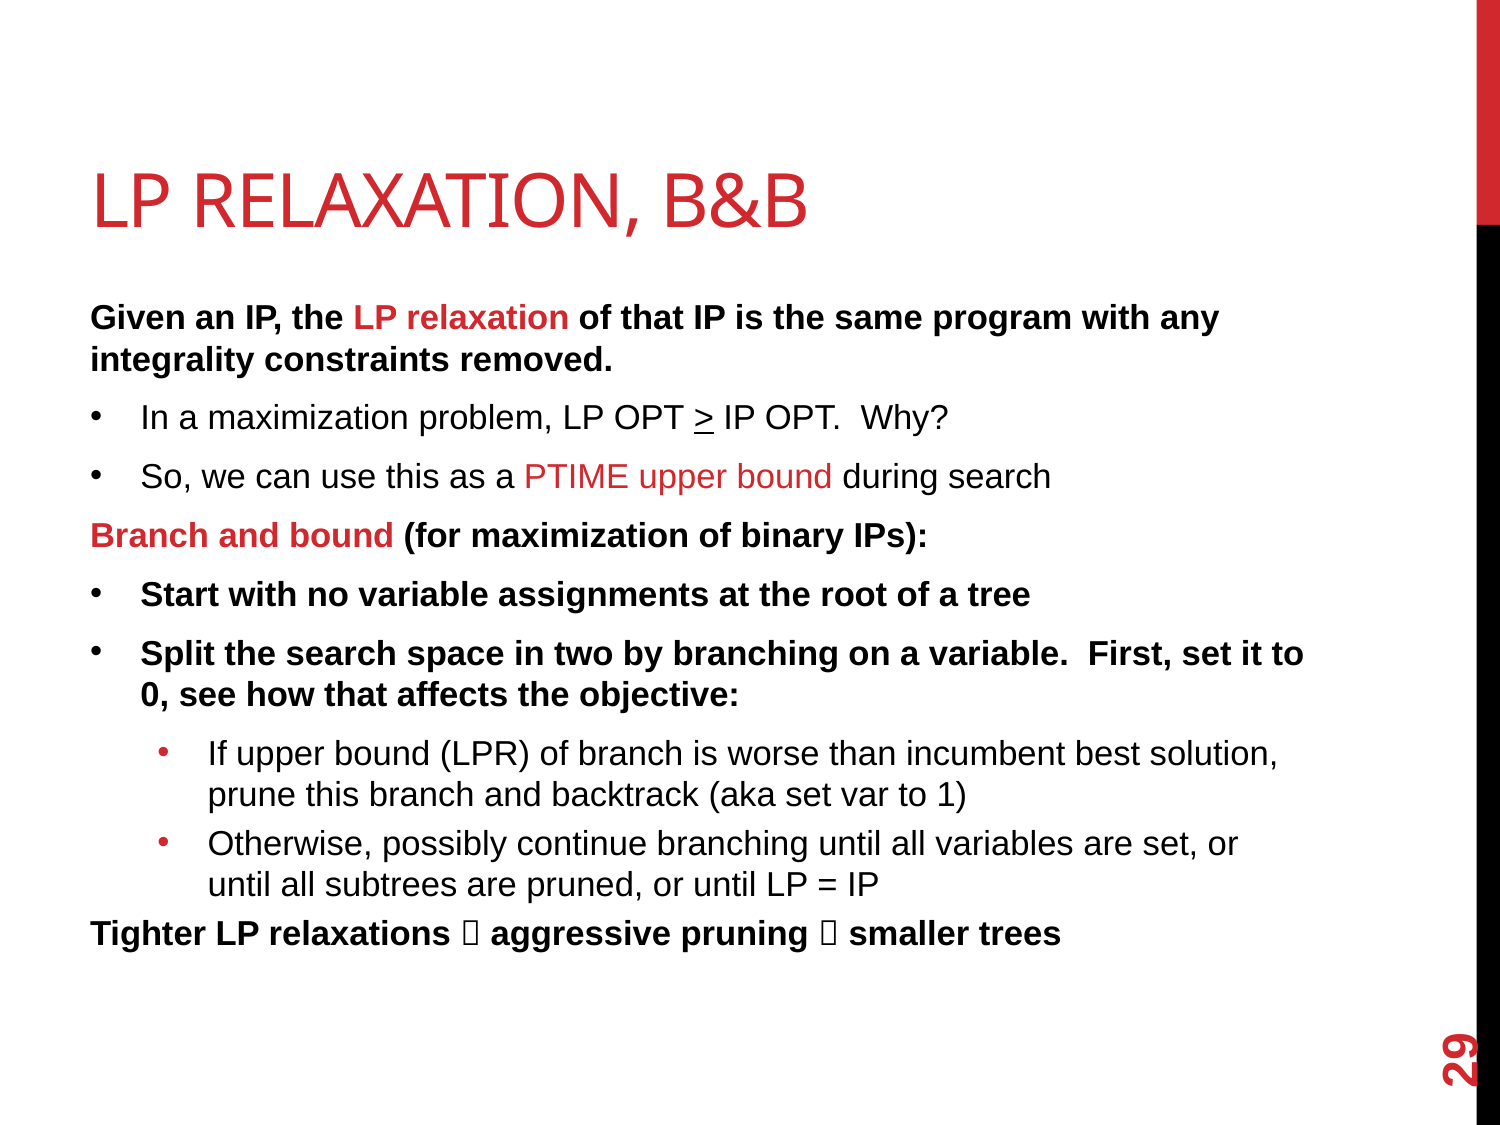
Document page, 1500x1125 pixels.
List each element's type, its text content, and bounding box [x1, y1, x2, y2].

title LP Relaxation, B&B [75, 25, 1025, 250]
slide_number 29 [1427, 887, 1488, 1104]
list Given an IP, the LP relaxation of that IP is the same program with any integrality constraints removed. In a maximization problem, LP OPT > IP OPT. Why? So, we can use this as a PTIME upper bound during search Branch and bound (for maximization of binary IPs): Start with no variable assignments at the root of a tree Split the search space in two by branching on a variable. First, set it to 0, see how that affects the objective: If upper bound (LPR) of branch is worse than incumbent best solution, prune this branch and backtrack (aka set var to 1) Otherwise, possibly continue branching until all variables are set, or until all subtrees are pruned, or until LP = IP Tighter LP relaxations  aggressive pruning  smaller trees [75, 287, 1325, 1005]
